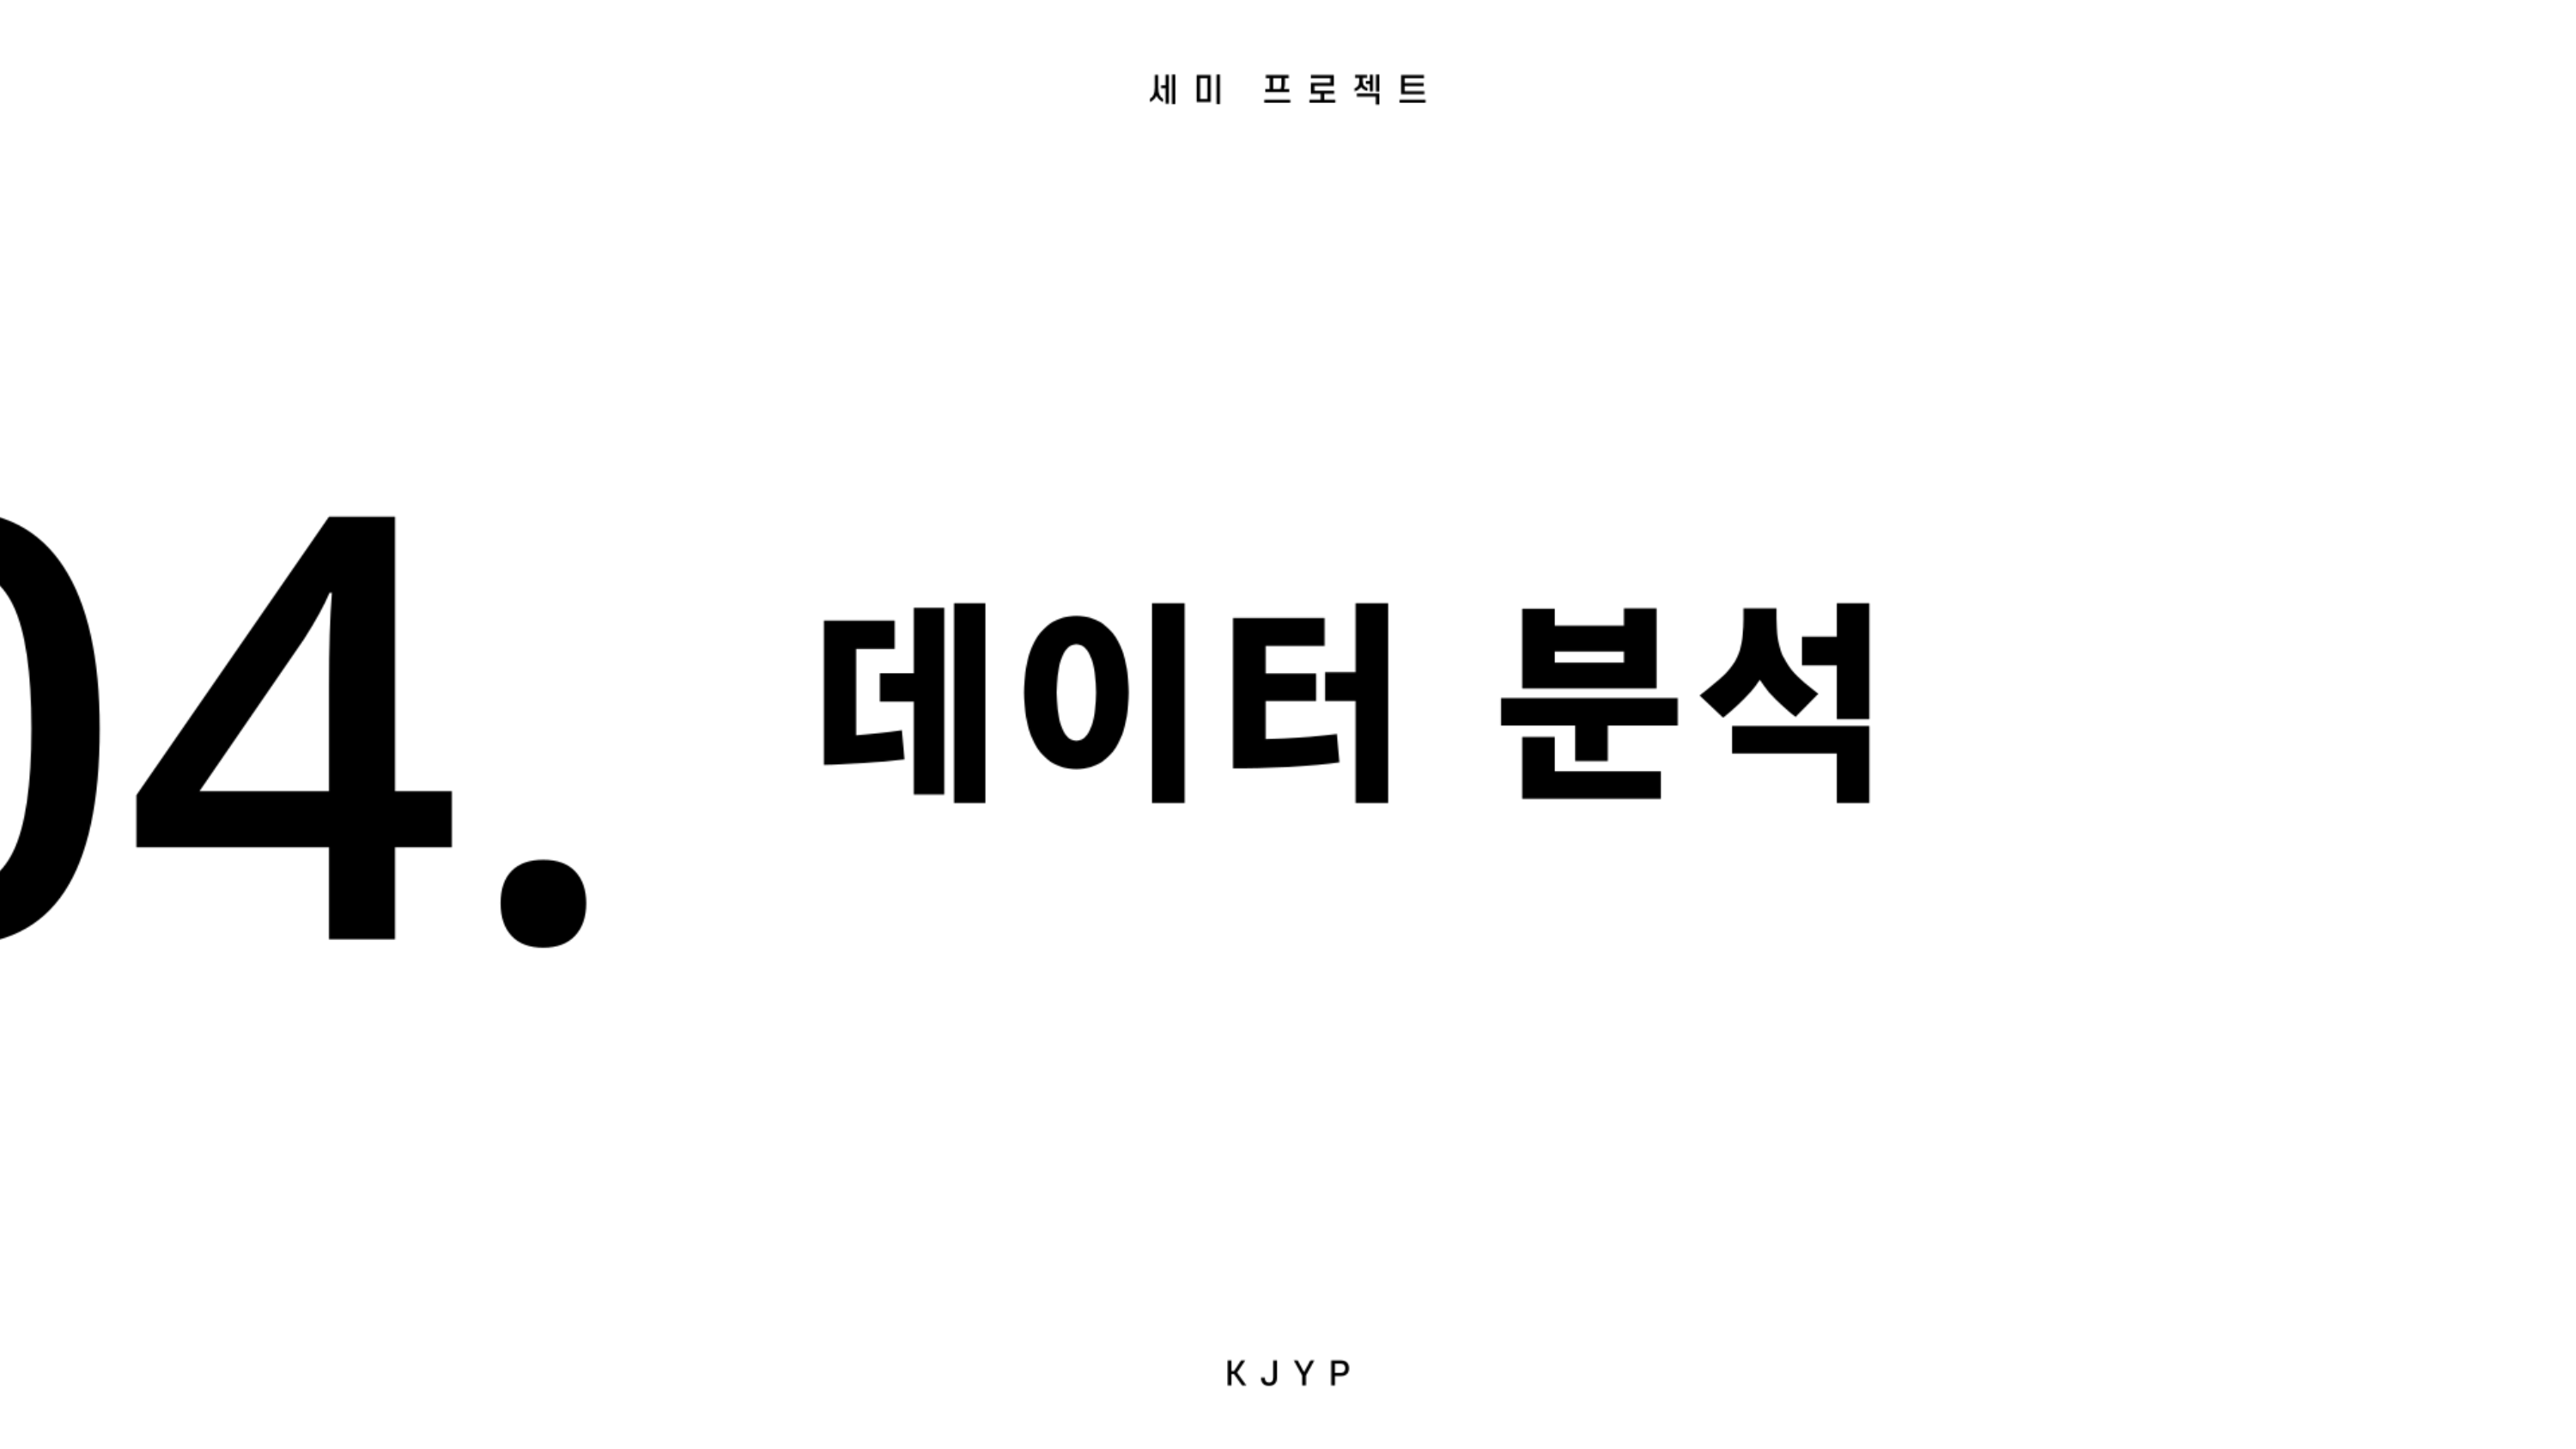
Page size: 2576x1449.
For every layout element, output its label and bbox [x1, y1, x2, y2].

picture [556, 61, 1440, 119]
picture [0, 208, 1965, 1214]
picture [556, 1344, 1364, 1401]
